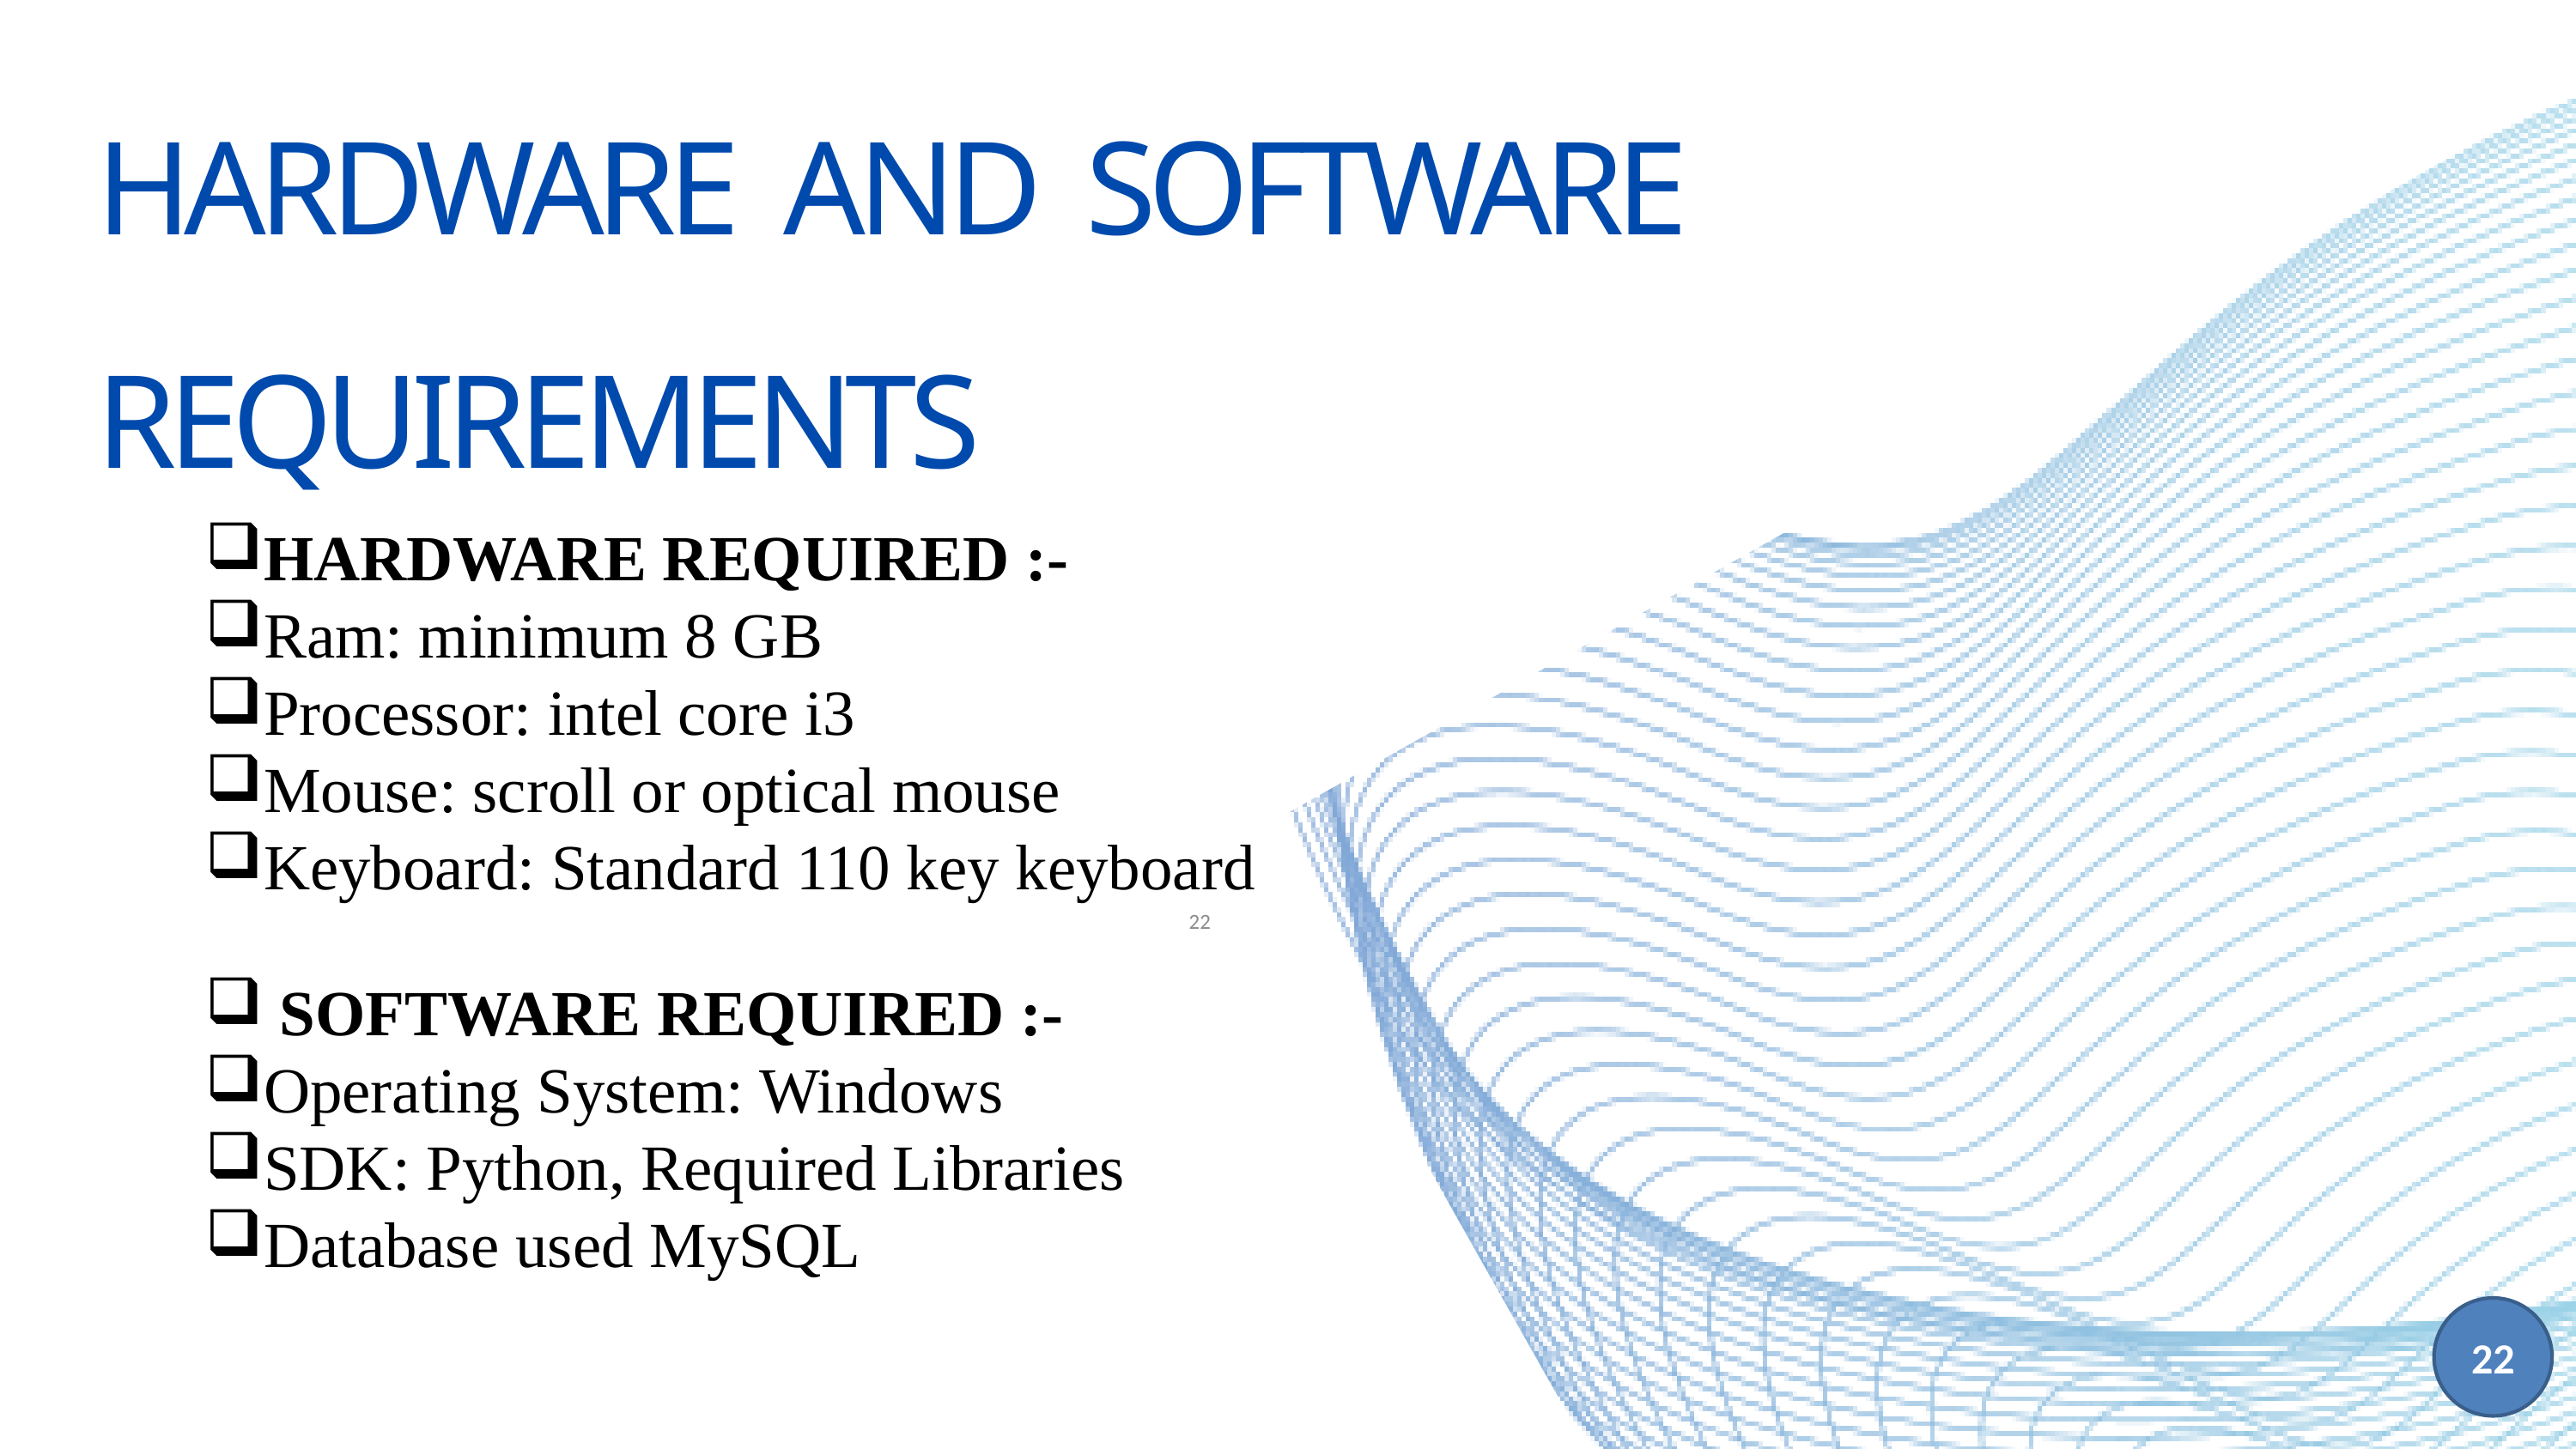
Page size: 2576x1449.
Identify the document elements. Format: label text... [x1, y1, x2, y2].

text_box 22 [2432, 1295, 2555, 1418]
text_box [1481, 86, 2576, 1449]
slide_number 22 [922, 894, 1224, 947]
text_box HARDWARE REQUIRED :- Ram: minimum 8 GB Processor: intel core i3 Mouse: scroll or optical mouse Keyboard: Standard 110 key keyboard SOFTWARE REQUIRED :- Operating System: Windows SDK: Python, Required Libraries Database used MySQL [192, 509, 1481, 1325]
text_box HARDWARE AND SOFTWARE REQUIREMENTS [96, 27, 2555, 494]
